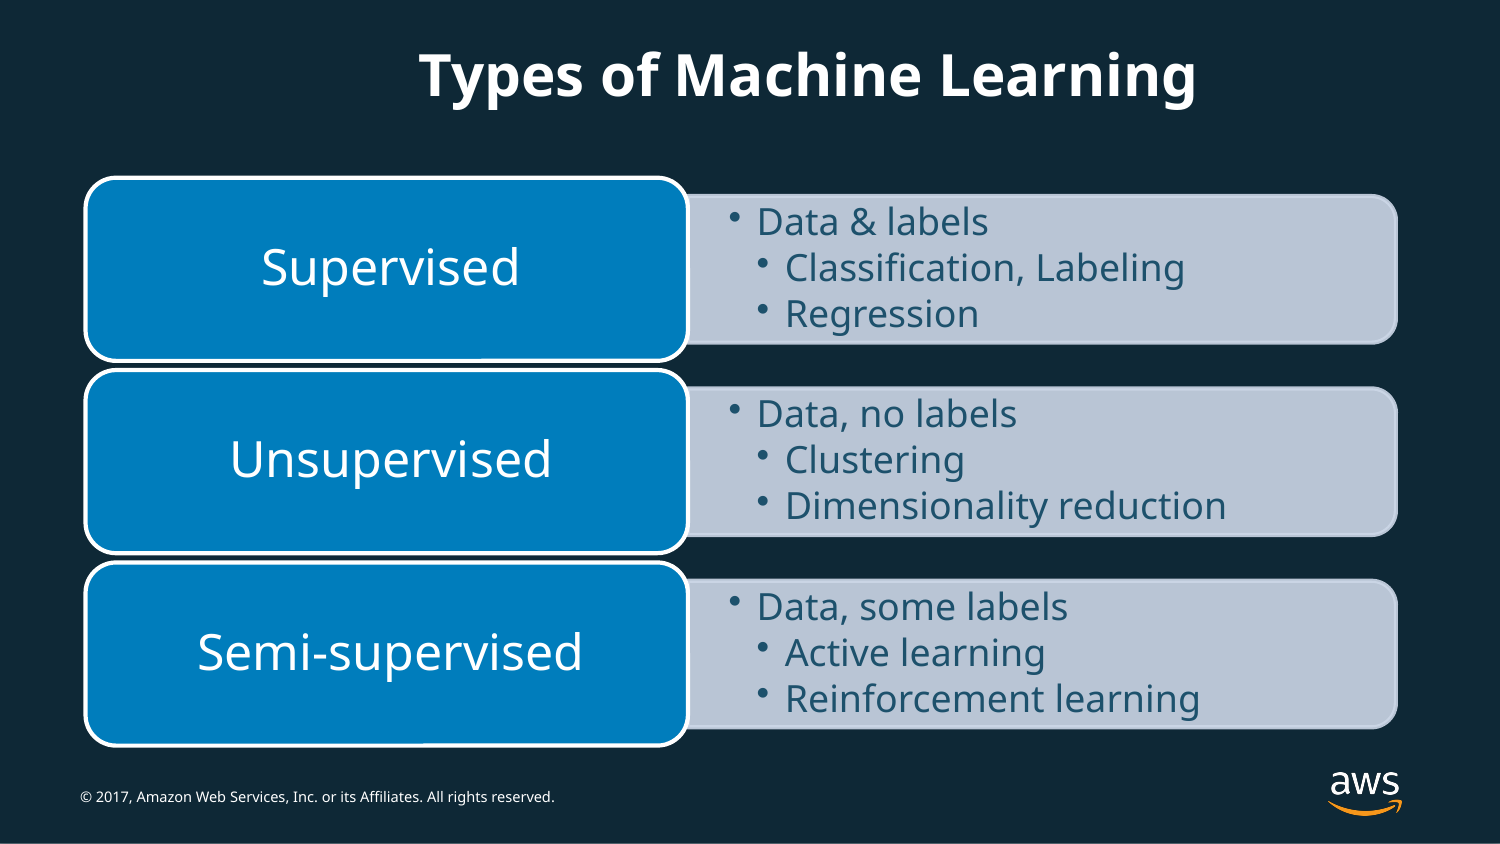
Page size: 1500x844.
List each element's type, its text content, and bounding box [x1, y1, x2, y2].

picture [1328, 772, 1402, 816]
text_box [84, 177, 1397, 747]
title Types of Machine Learning [58, 28, 1500, 118]
